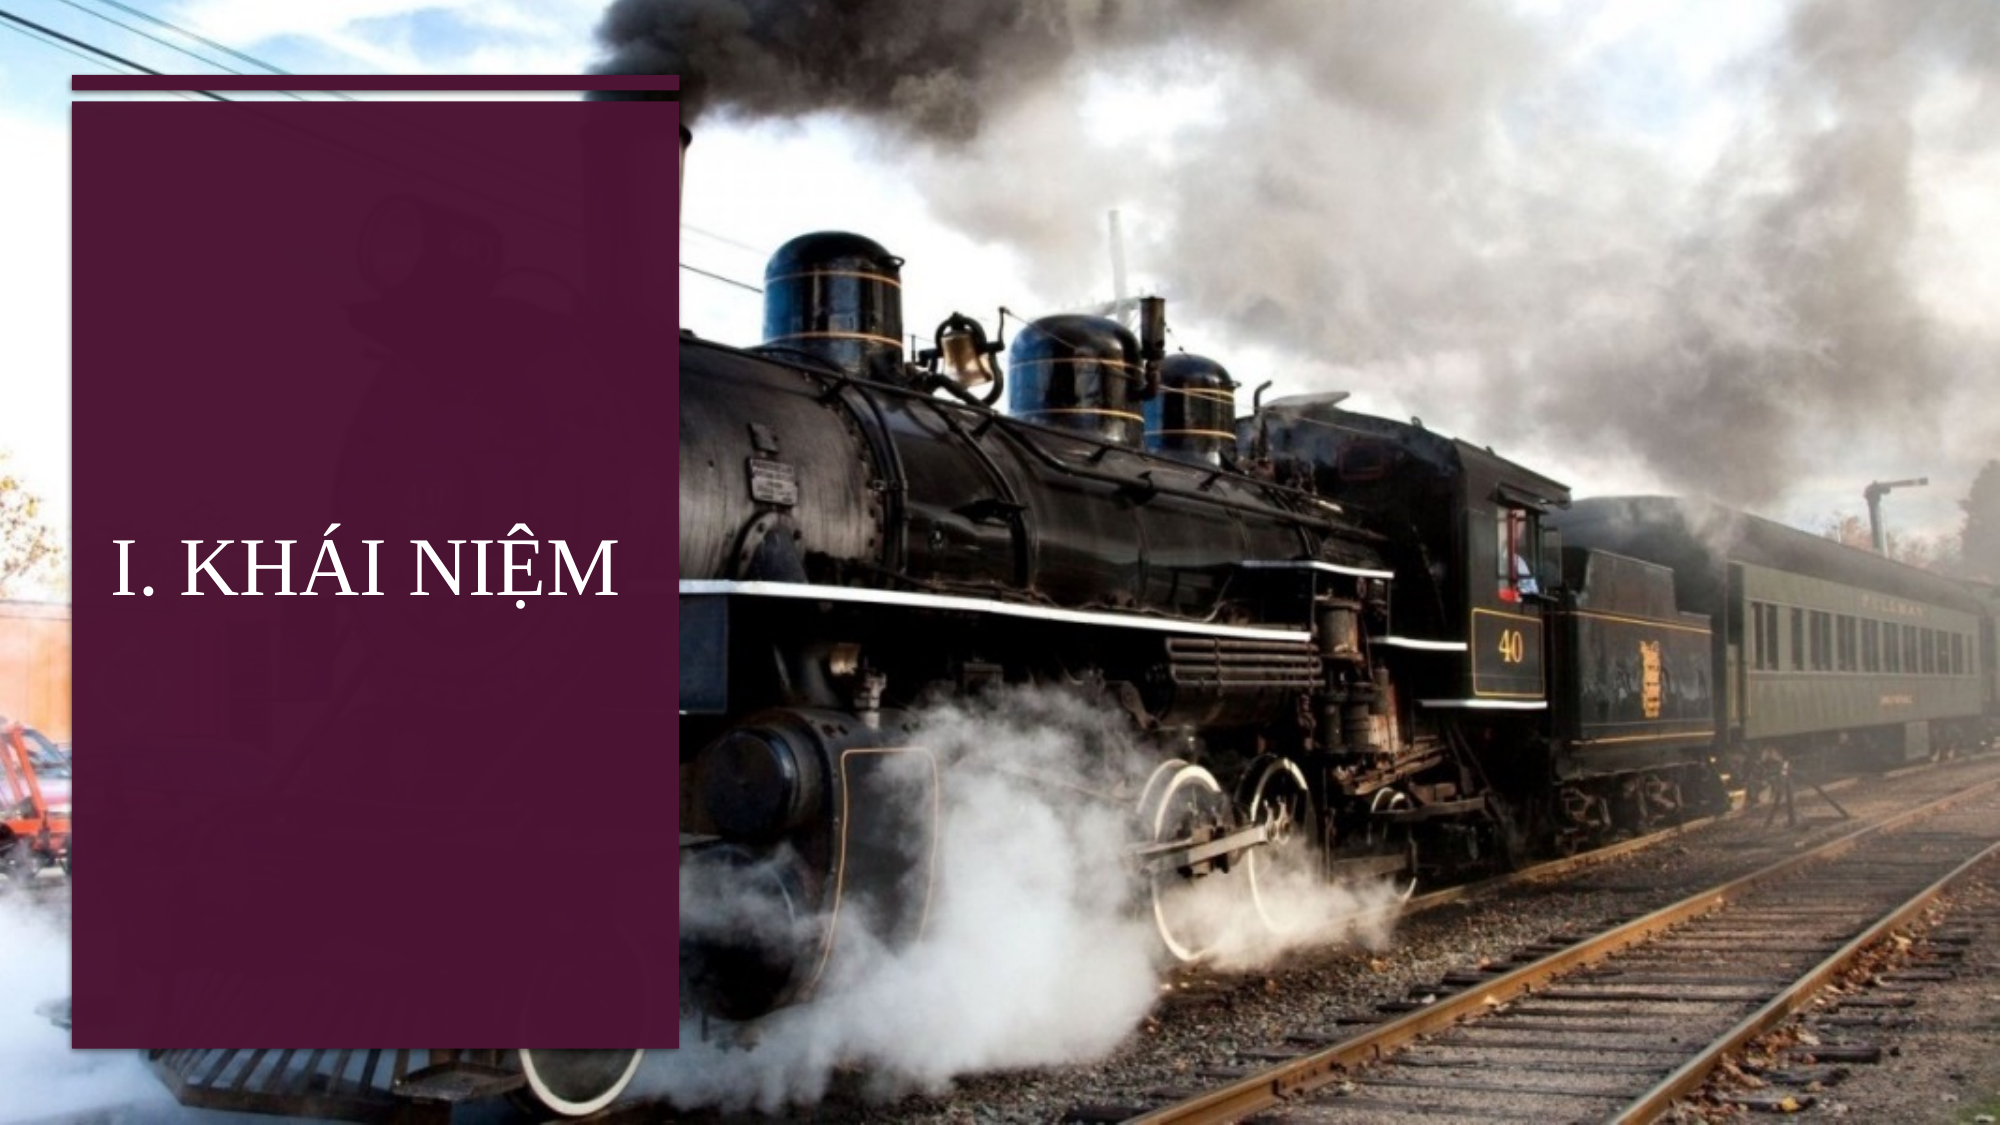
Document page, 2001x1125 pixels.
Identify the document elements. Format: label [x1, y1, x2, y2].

text_box [71, 74, 680, 1049]
picture [0, 0, 2000, 1125]
